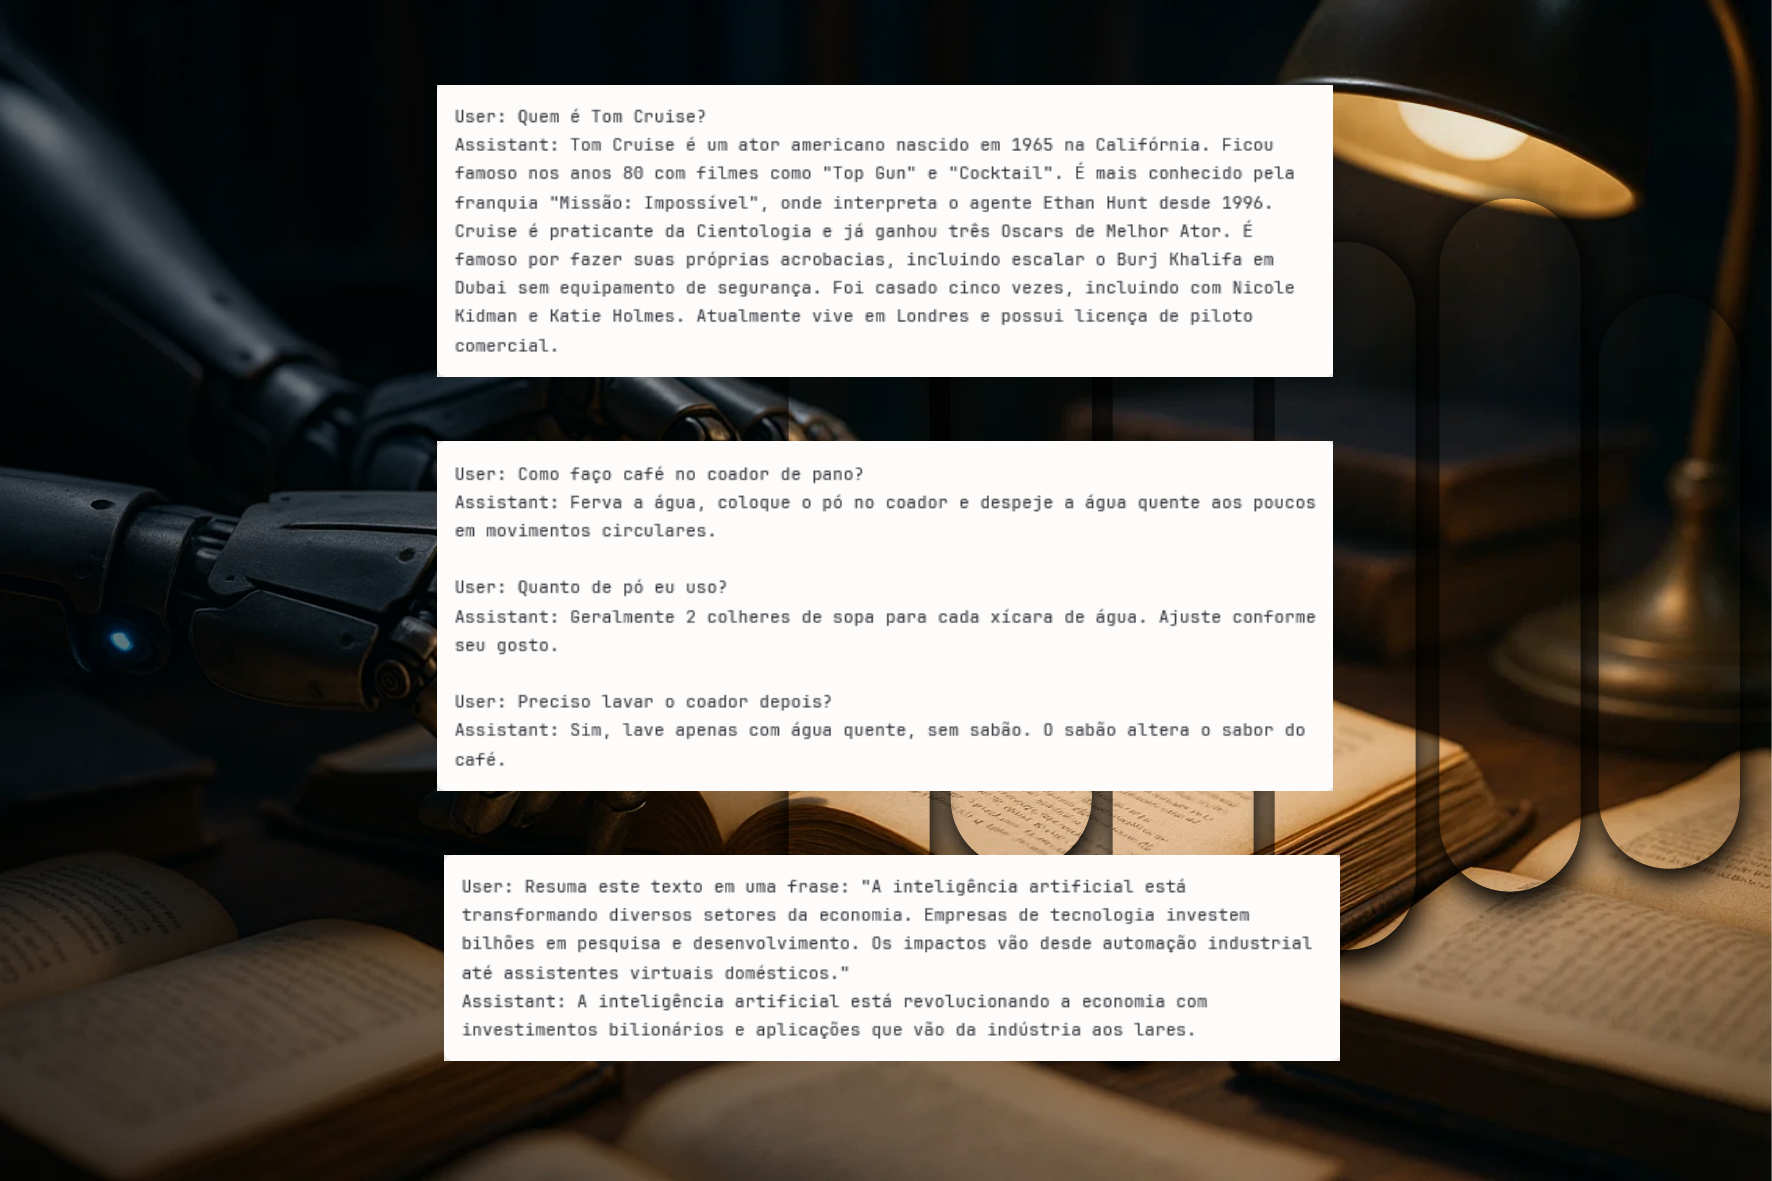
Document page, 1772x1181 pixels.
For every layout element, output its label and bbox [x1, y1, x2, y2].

text_box [961, 791, 1087, 854]
text_box [0, 0, 1772, 1181]
text_box [1437, 196, 1583, 894]
text_box [1273, 240, 1418, 952]
picture [437, 441, 1334, 791]
picture [437, 85, 1334, 377]
text_box [1111, 791, 1249, 854]
text_box [1597, 292, 1742, 871]
text_box [786, 791, 932, 854]
text_box [961, 377, 1087, 441]
picture [444, 854, 1341, 1061]
text_box [1111, 377, 1249, 441]
text_box [786, 377, 932, 441]
